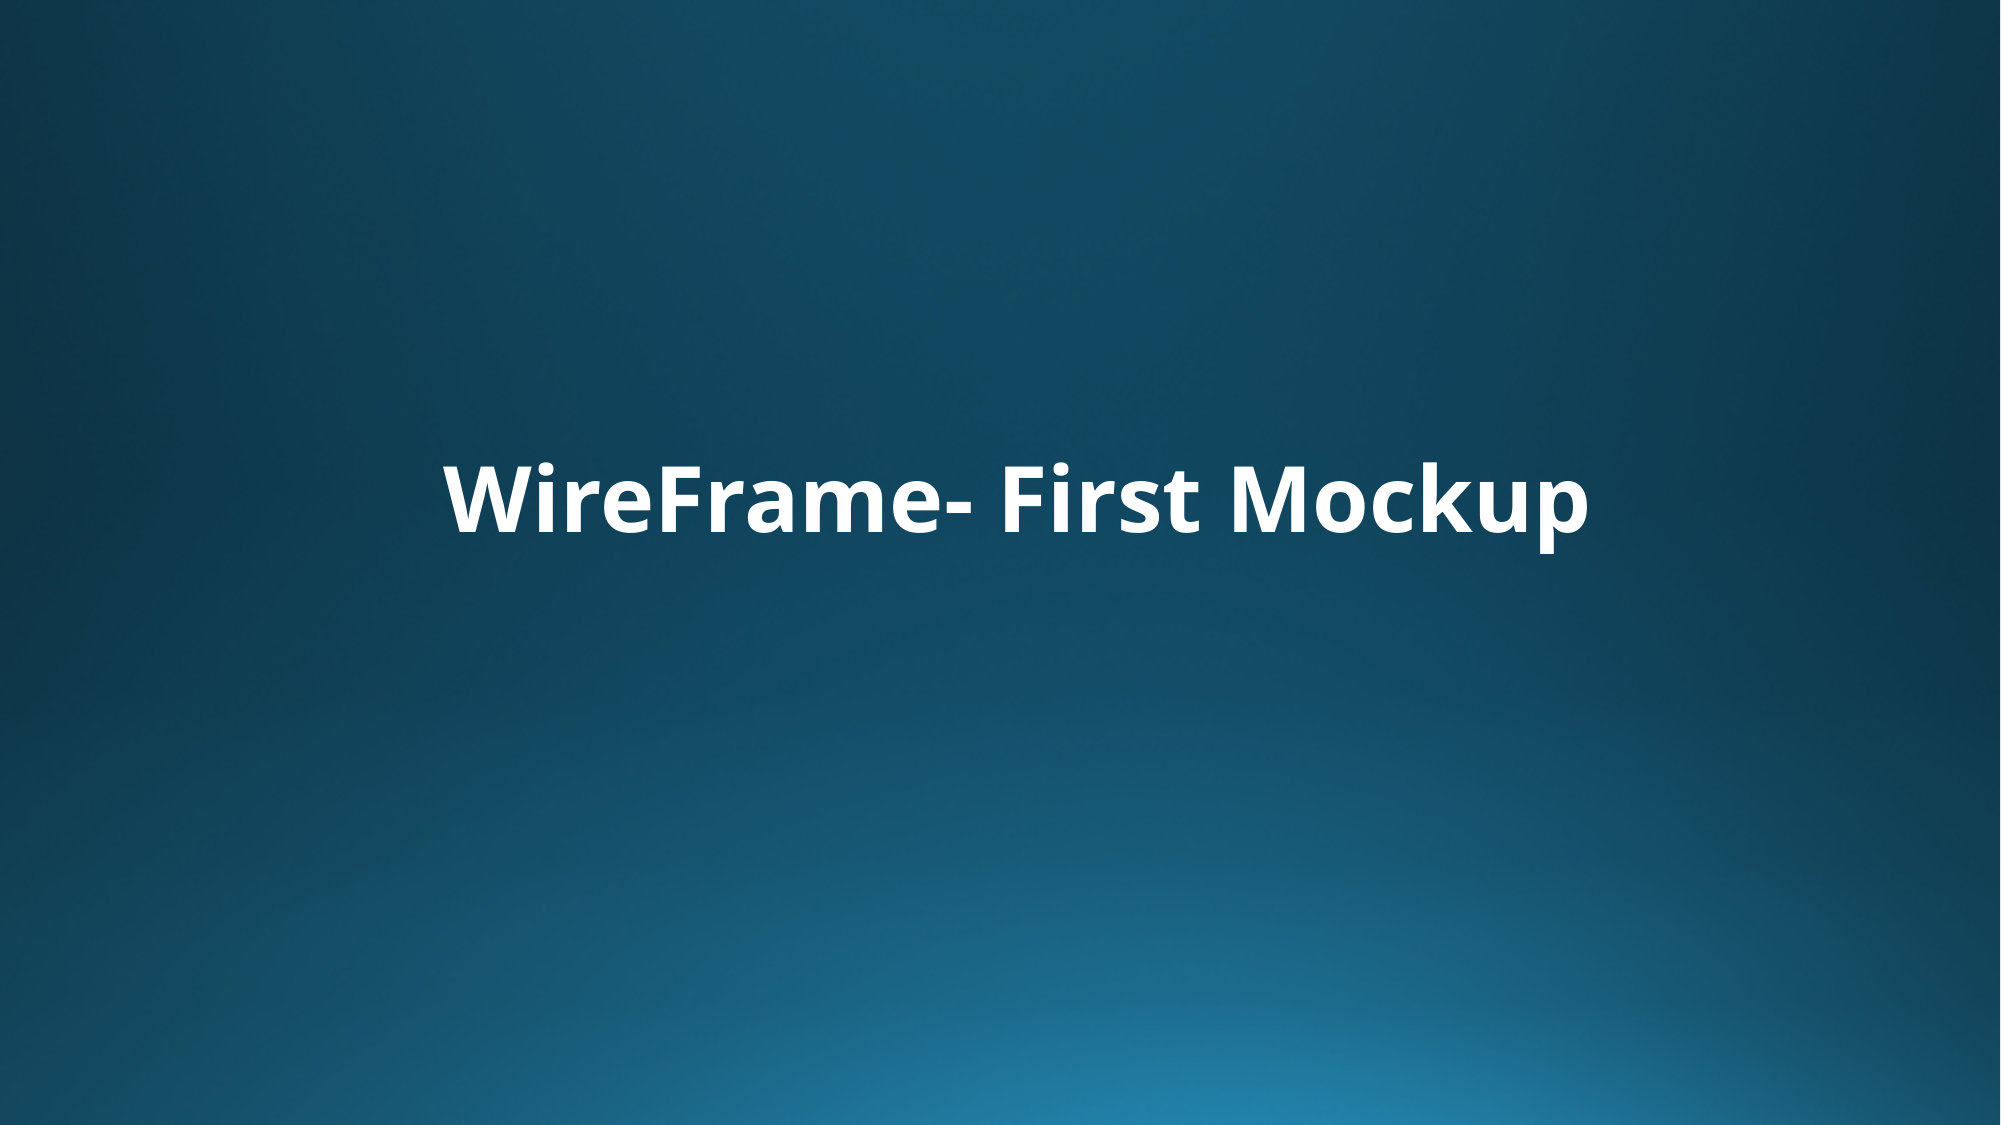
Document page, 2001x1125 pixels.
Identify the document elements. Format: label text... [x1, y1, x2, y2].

title WireFrame- First Mockup [155, 394, 1881, 612]
picture [0, 0, 2001, 1125]
